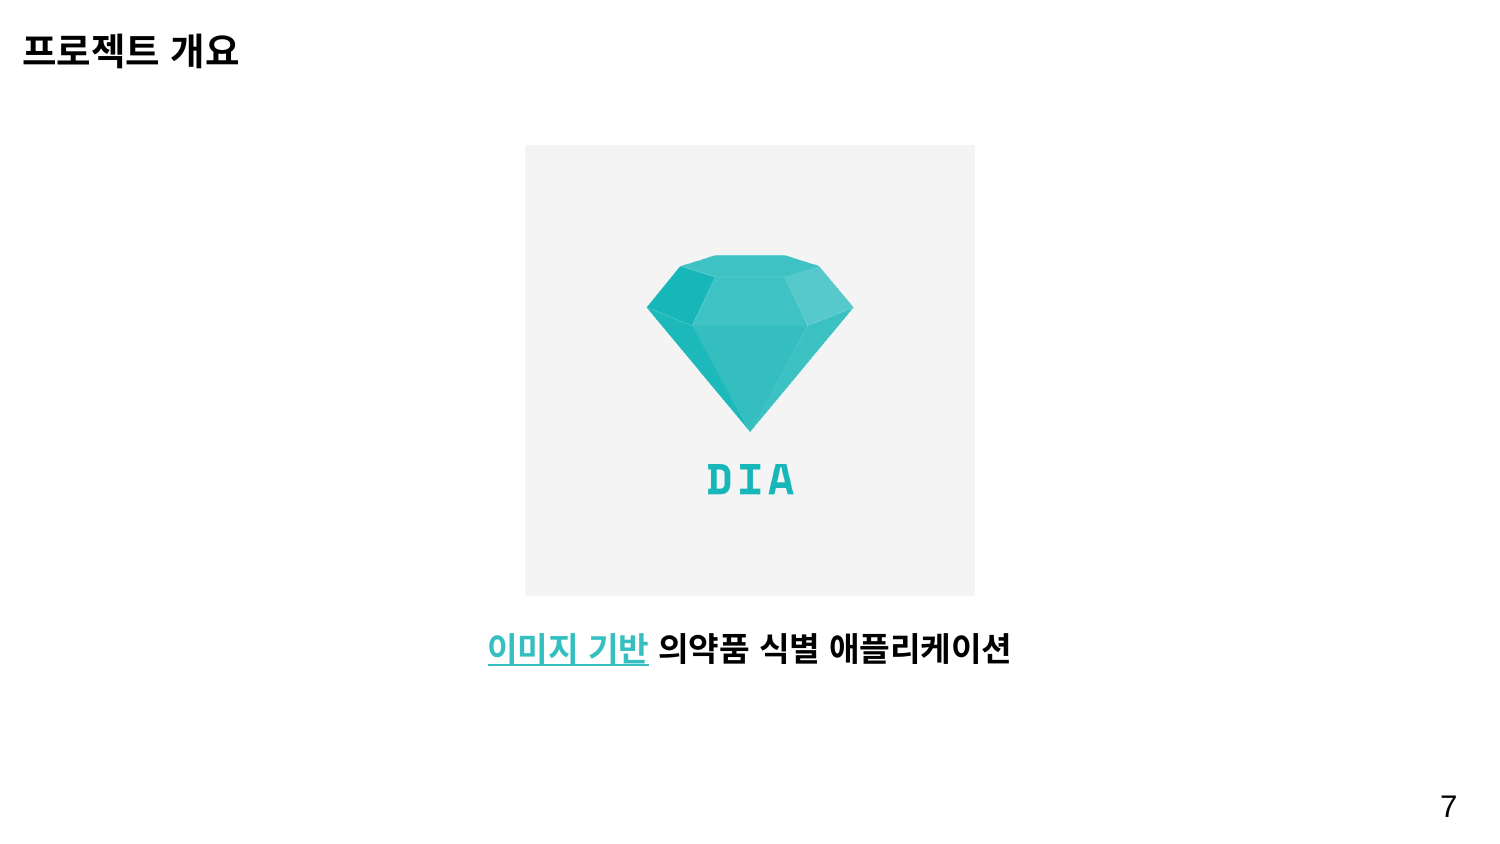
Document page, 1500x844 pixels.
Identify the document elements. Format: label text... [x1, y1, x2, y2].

slide_number 7 [1437, 784, 1466, 844]
text_box 이미지 기반 의약품 식별 애플리케이션 [413, 617, 1087, 668]
text_box 프로젝트 개요 [22, 26, 390, 73]
picture [524, 145, 976, 596]
